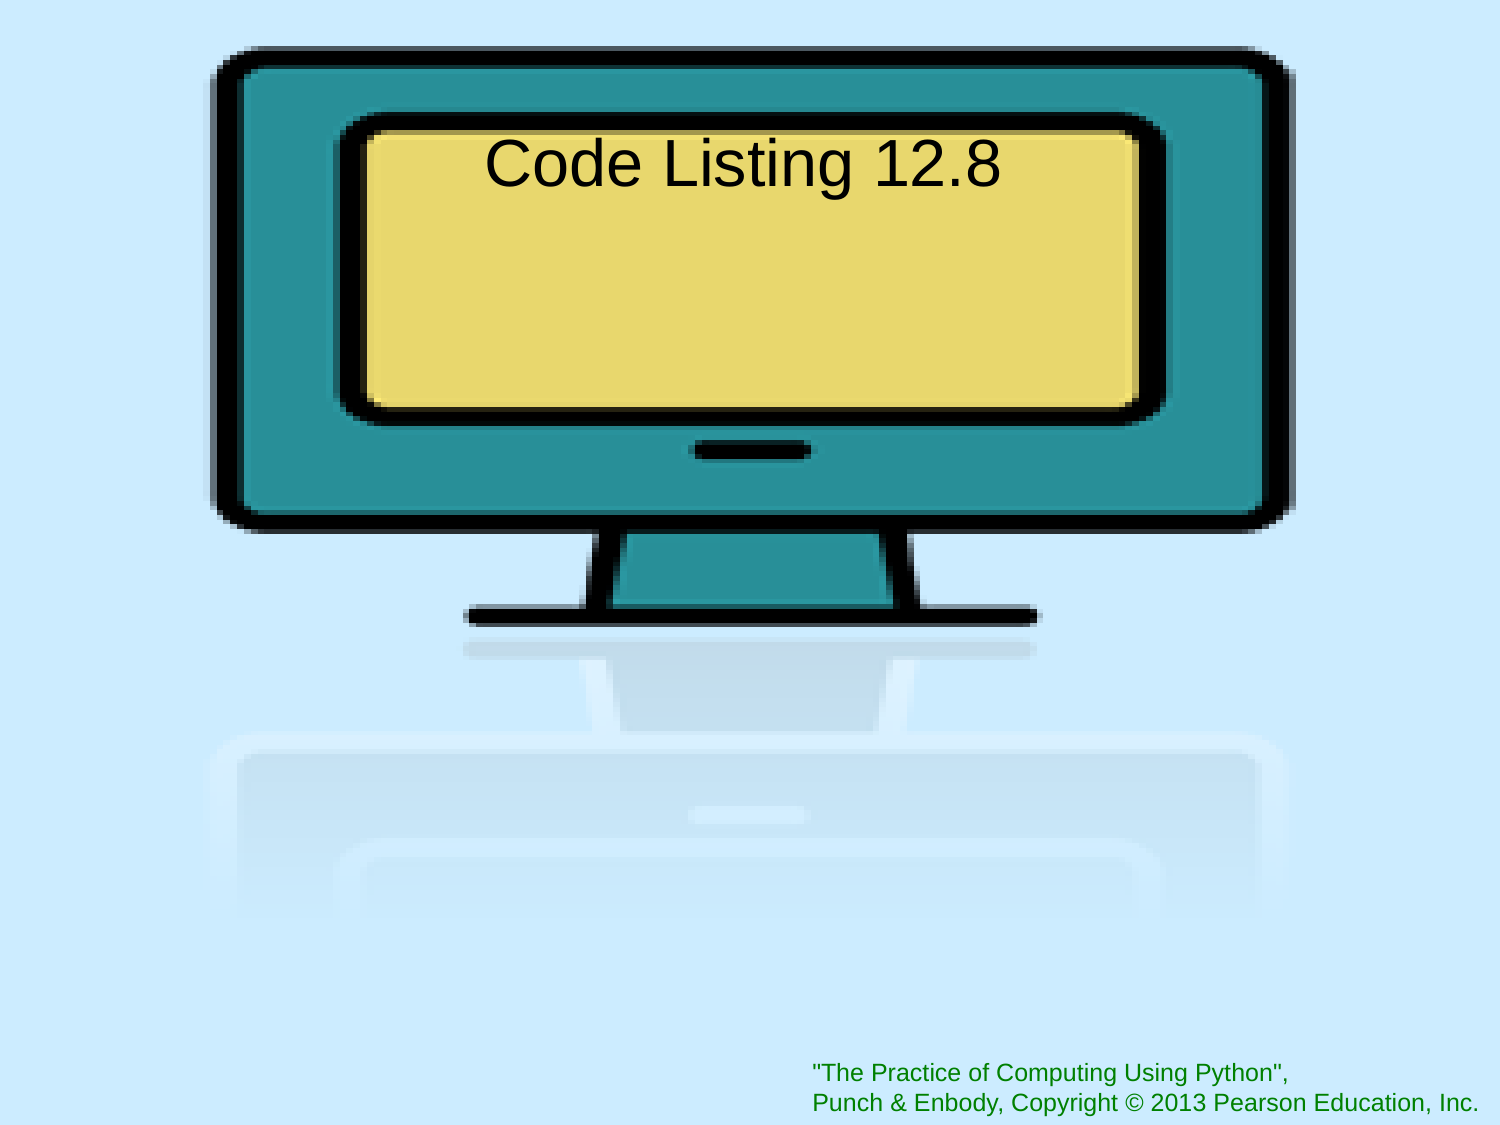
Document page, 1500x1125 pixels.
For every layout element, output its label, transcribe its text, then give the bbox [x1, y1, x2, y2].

picture [12, 0, 1488, 975]
subtitle Code Listing 12.8 [362, 112, 1125, 400]
